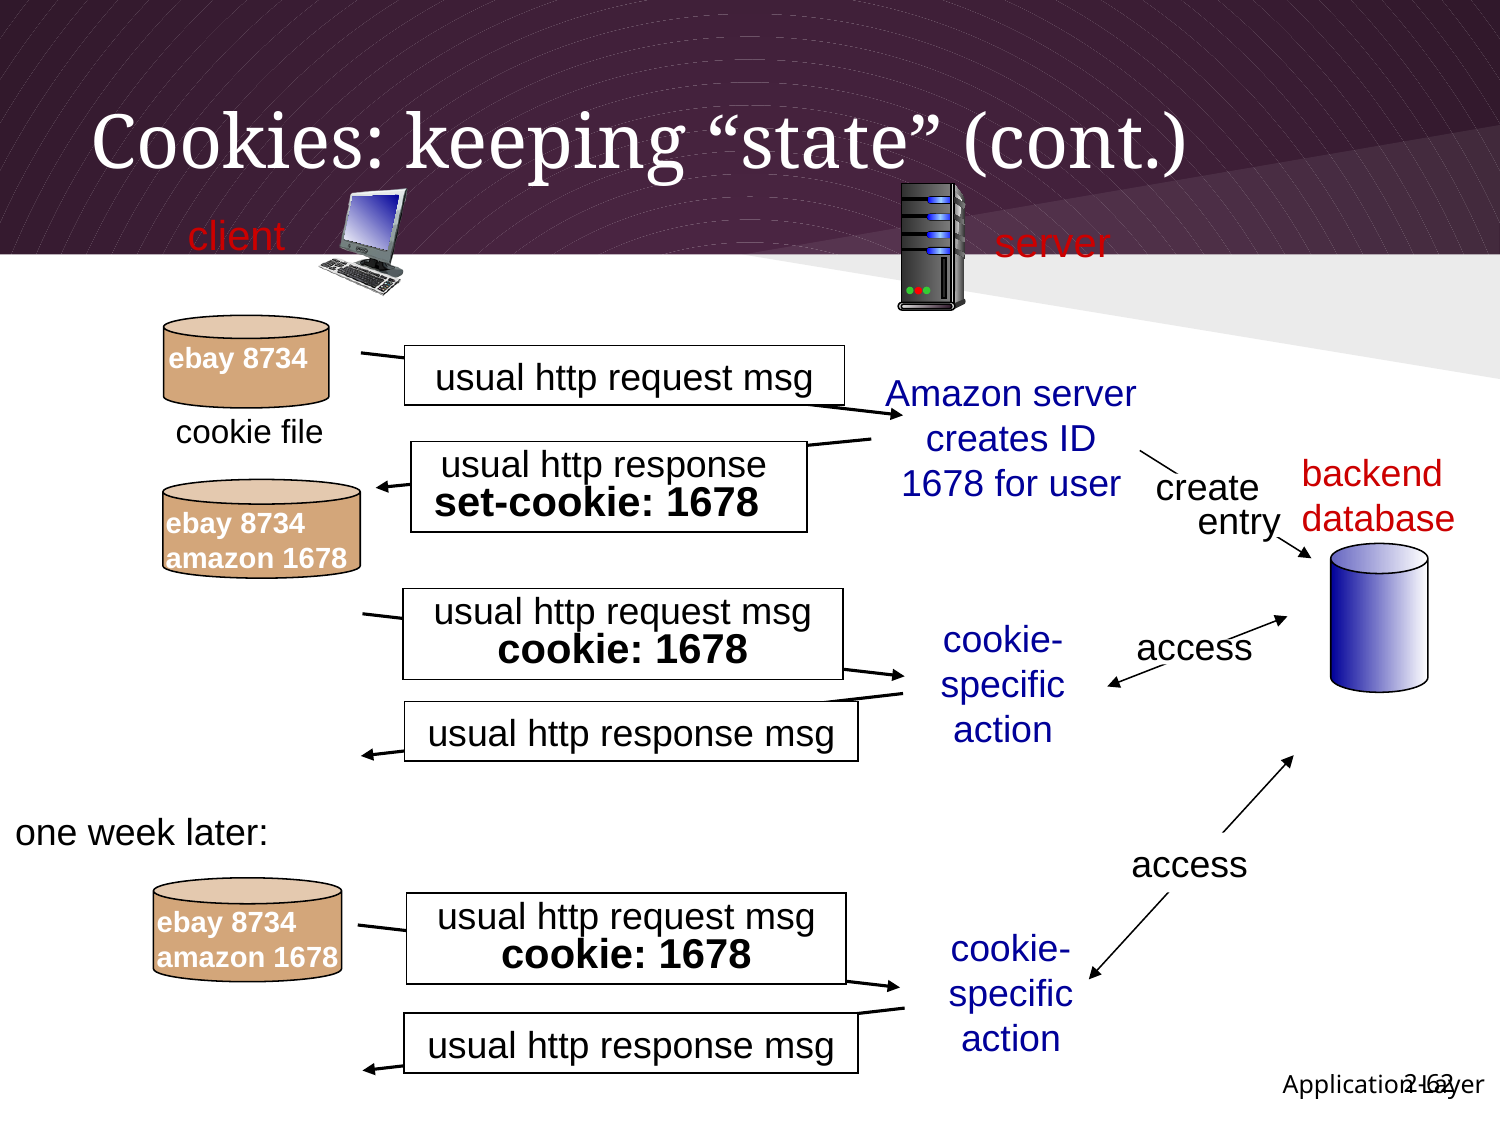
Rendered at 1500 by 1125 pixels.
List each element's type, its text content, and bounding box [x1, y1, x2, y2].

text_box cookie file [160, 402, 355, 437]
text_box server [979, 208, 1126, 274]
title Cookies: keeping “state” (cont.) [75, 45, 1425, 233]
slide_number 2-61 [1389, 1060, 1500, 1106]
text_box backend database [1337, 441, 1471, 547]
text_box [153, 315, 330, 409]
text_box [362, 588, 1288, 753]
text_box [150, 438, 872, 583]
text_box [296, 183, 410, 304]
text_box client [172, 201, 291, 267]
text_box [1330, 543, 1428, 693]
title DNS protocol, messages [1335, 543, 1428, 573]
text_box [360, 345, 1333, 559]
footer Application Layer [1025, 1060, 1500, 1108]
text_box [897, 183, 966, 311]
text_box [357, 754, 1294, 1068]
text_box one week later: [0, 800, 284, 860]
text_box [141, 877, 371, 982]
